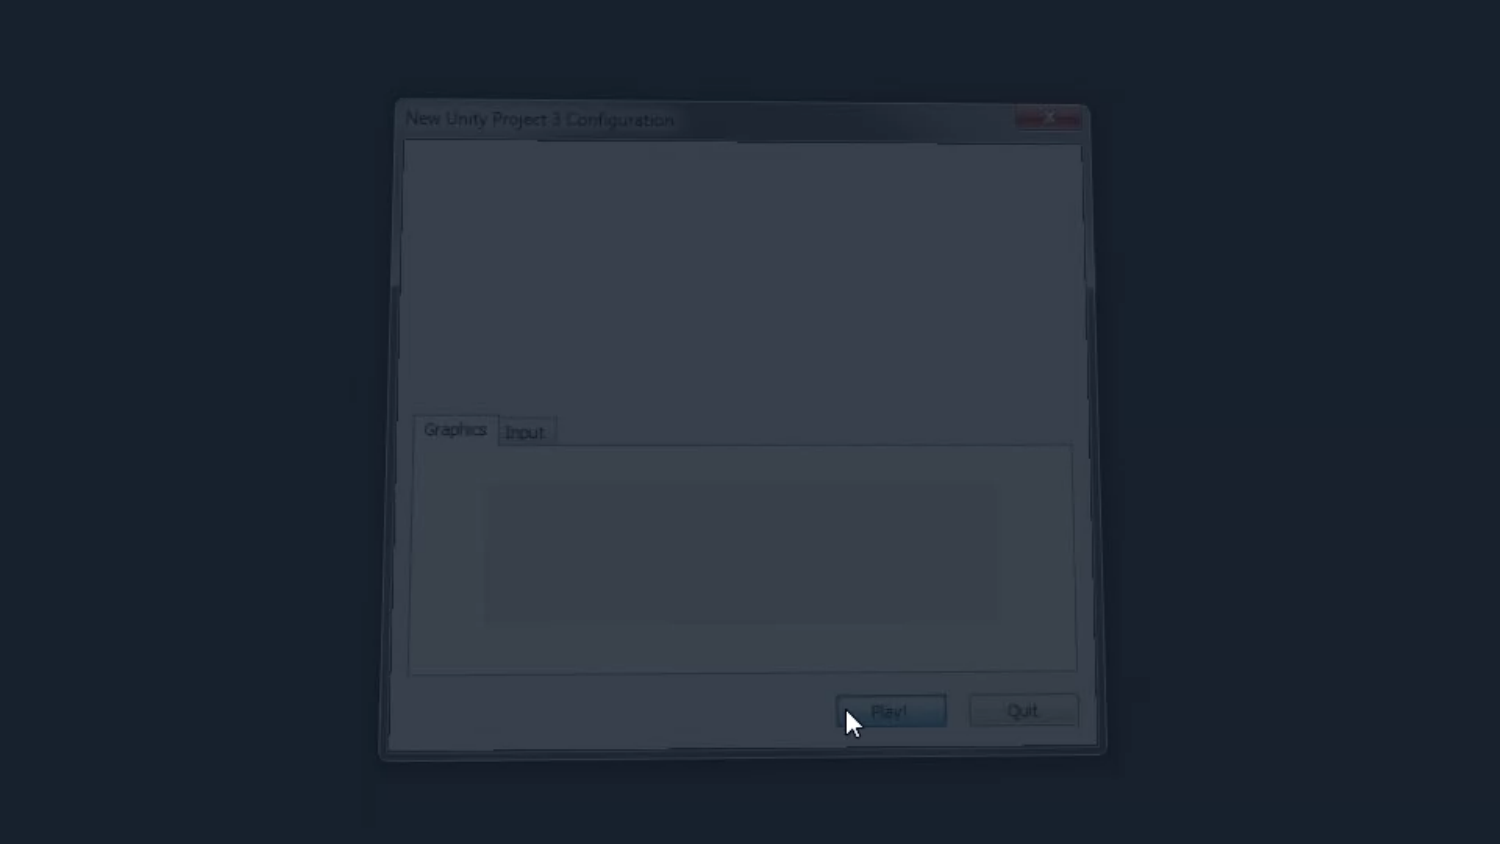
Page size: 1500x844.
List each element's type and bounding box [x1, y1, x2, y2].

text_box [0, 0, 1500, 844]
